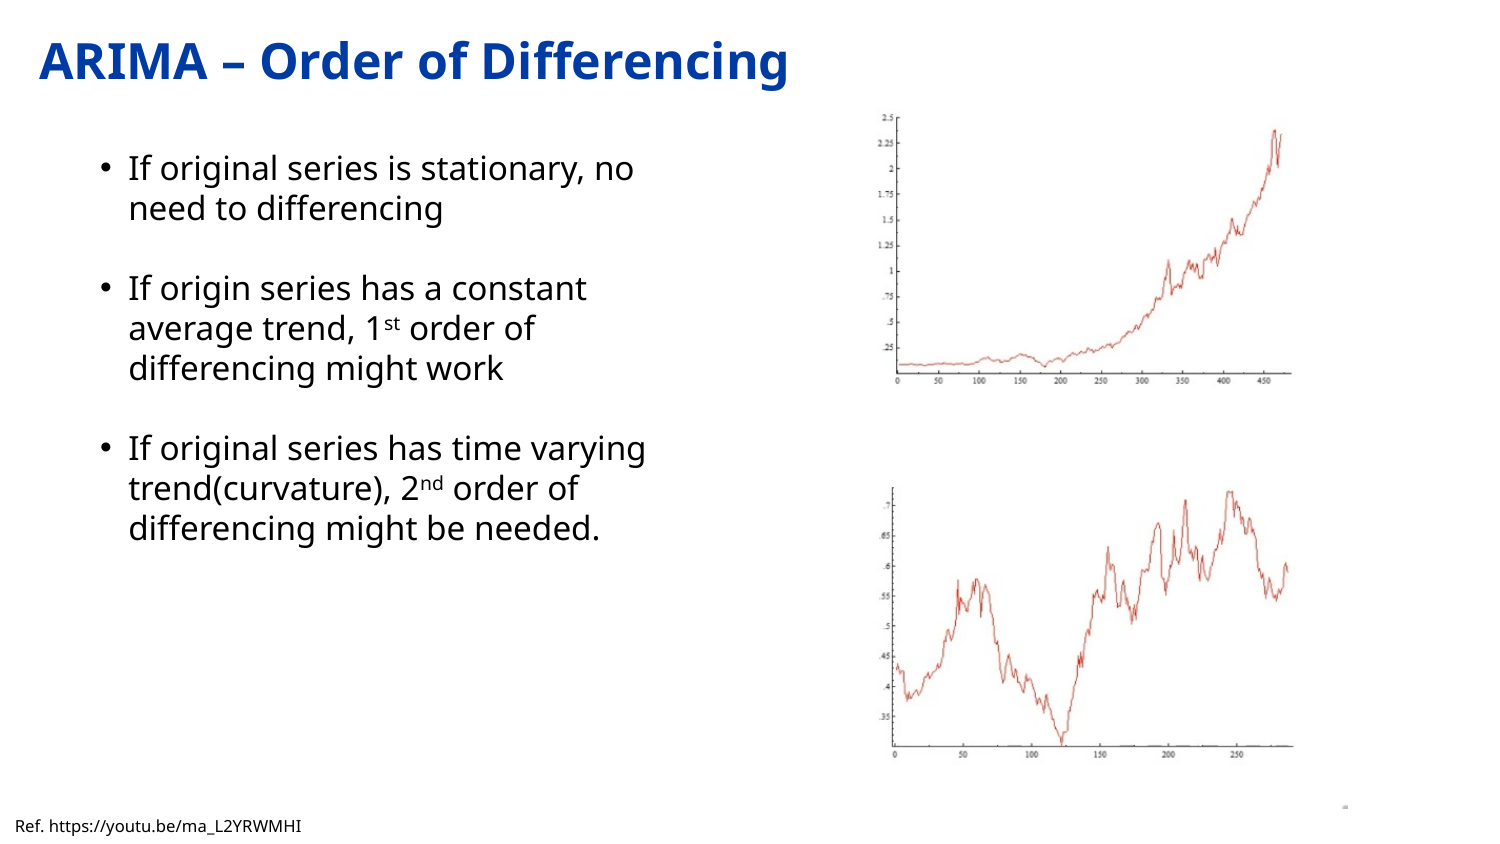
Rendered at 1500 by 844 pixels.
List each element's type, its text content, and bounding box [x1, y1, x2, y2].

list If original series is stationary, no need to differencing If origin series has a constant average trend, 1st order of differencing might work If original series has time varying trend(curvature), 2nd order of differencing might be needed. [55, 132, 705, 194]
text_box Ref. https://youtu.be/ma_L2YRWMHI [0, 808, 1463, 844]
title ARIMA – Order of Differencing [24, 14, 1478, 109]
picture [840, 59, 1349, 809]
